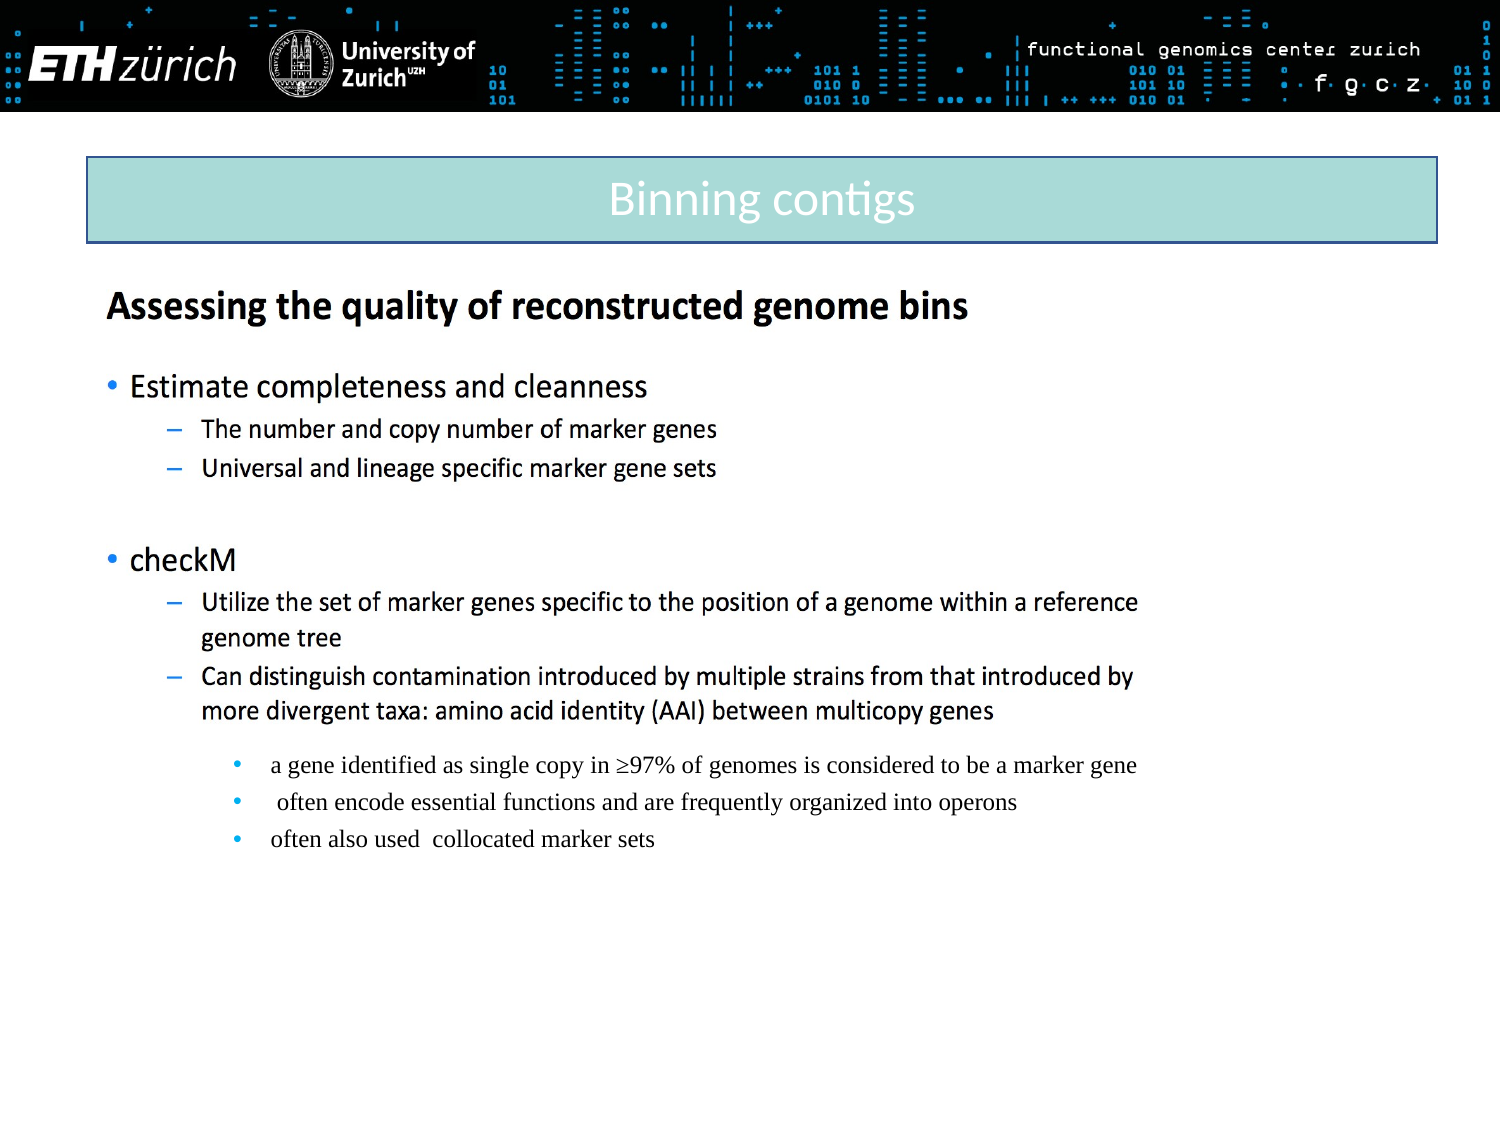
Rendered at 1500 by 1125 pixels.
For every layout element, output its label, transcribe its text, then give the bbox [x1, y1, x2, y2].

text_box [106, 289, 1157, 745]
picture [0, 0, 1500, 112]
text_box a gene identified as single copy in ≥97% of genomes is considered to be a marker gene often encode essential functions and are frequently organized into operons often also used collocated marker sets [143, 744, 1438, 1032]
text_box Binning contigs [86, 156, 1438, 244]
